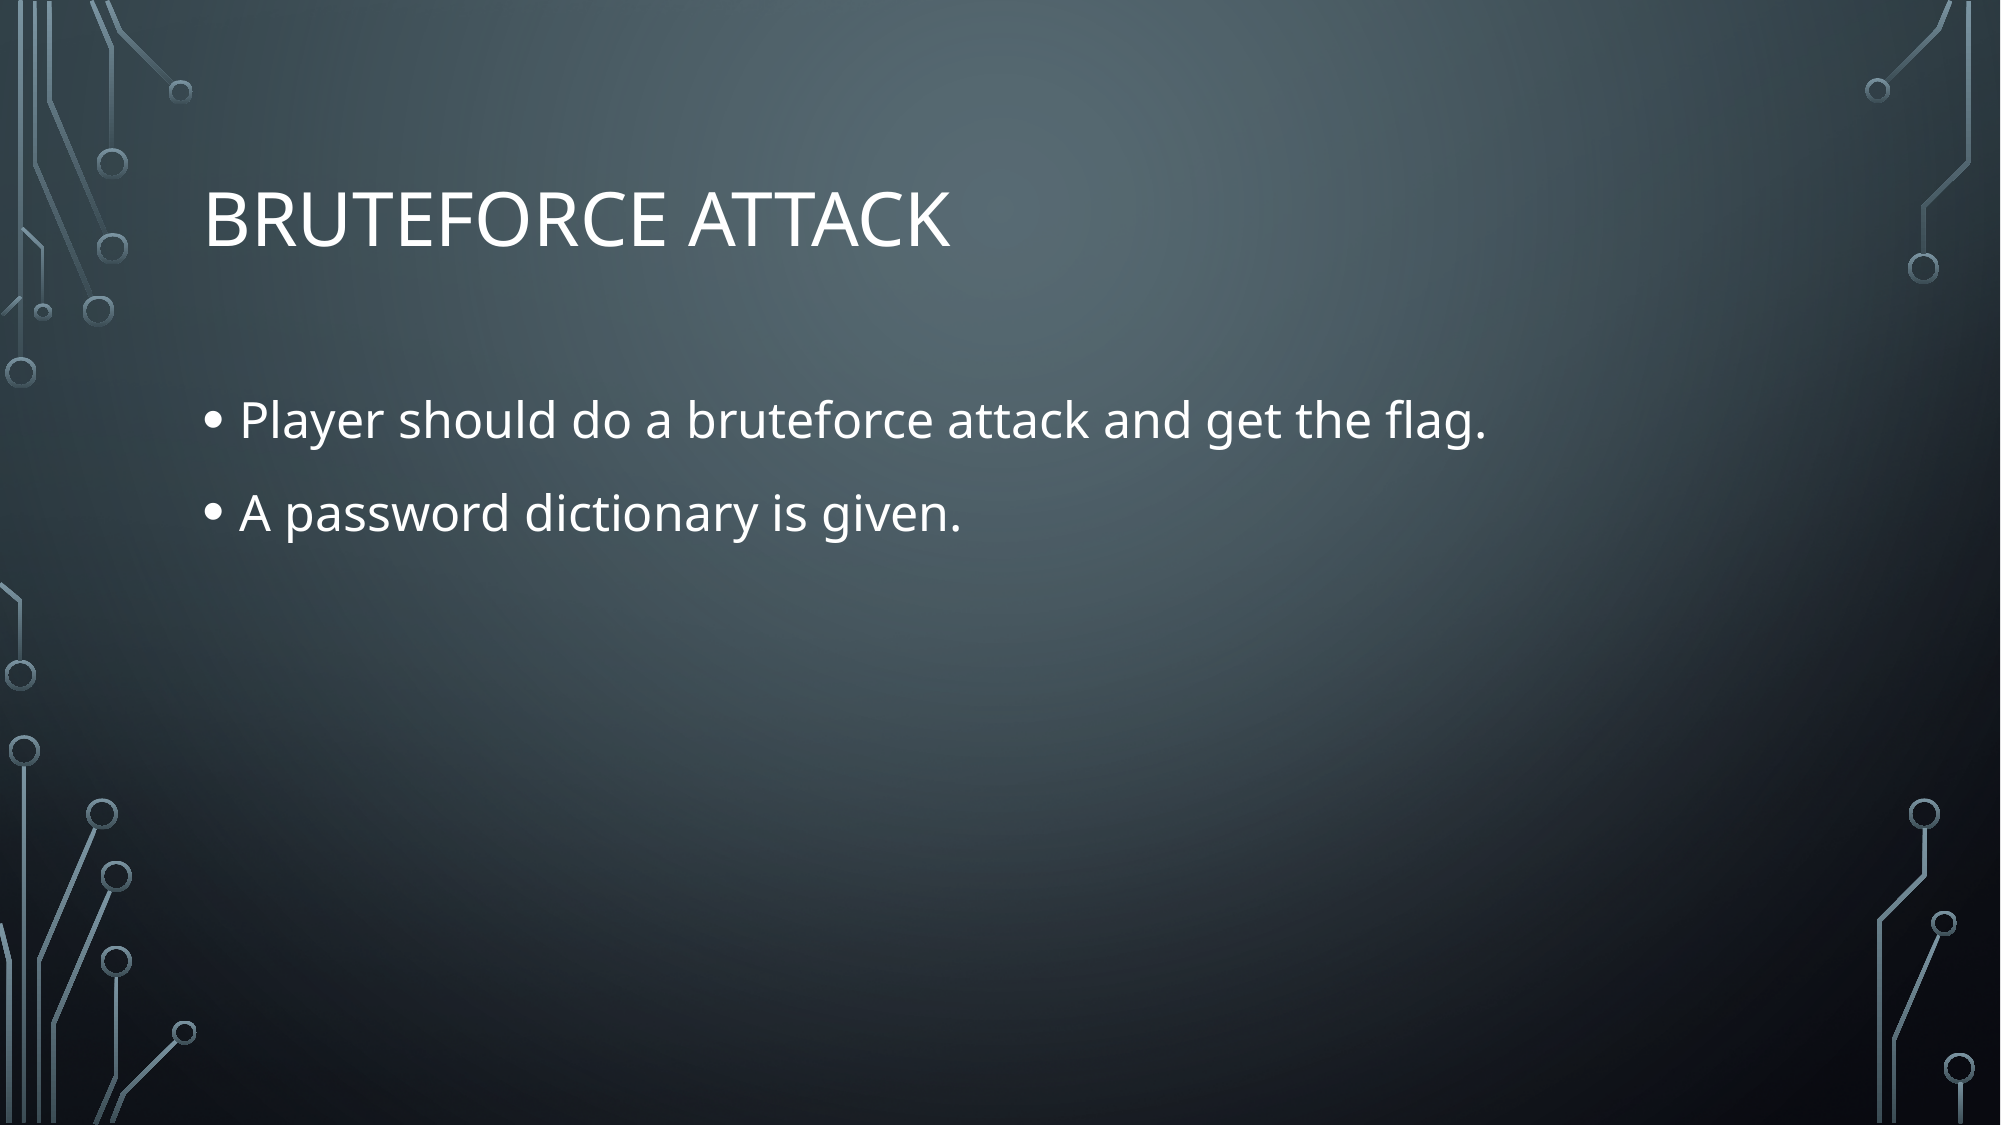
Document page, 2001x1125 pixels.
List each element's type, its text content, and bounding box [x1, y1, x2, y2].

title Bruteforce attack [187, 101, 1813, 344]
list Player should do a bruteforce attack and get the flag. A password dictionary is given. [187, 369, 1813, 950]
